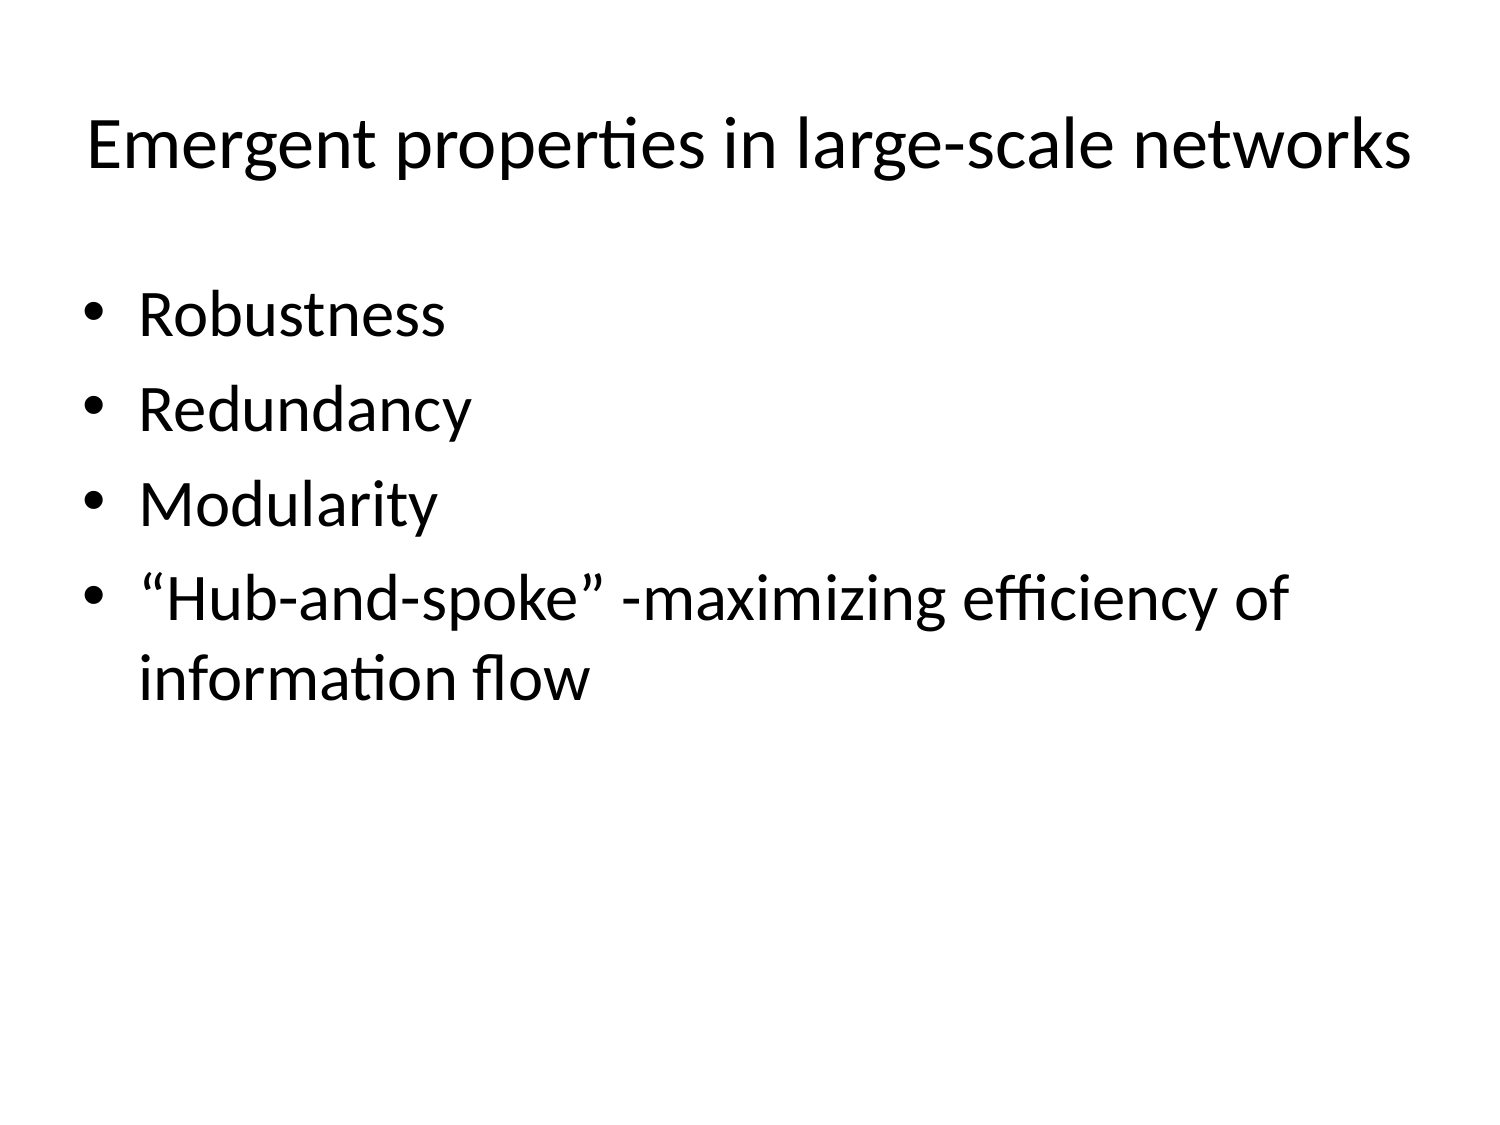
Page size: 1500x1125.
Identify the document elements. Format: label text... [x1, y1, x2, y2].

list Robustness Redundancy Modularity “Hub-and-spoke” -maximizing efficiency of information flow [74, 261, 1426, 1006]
title Emergent properties in large-scale networks [74, 44, 1426, 234]
